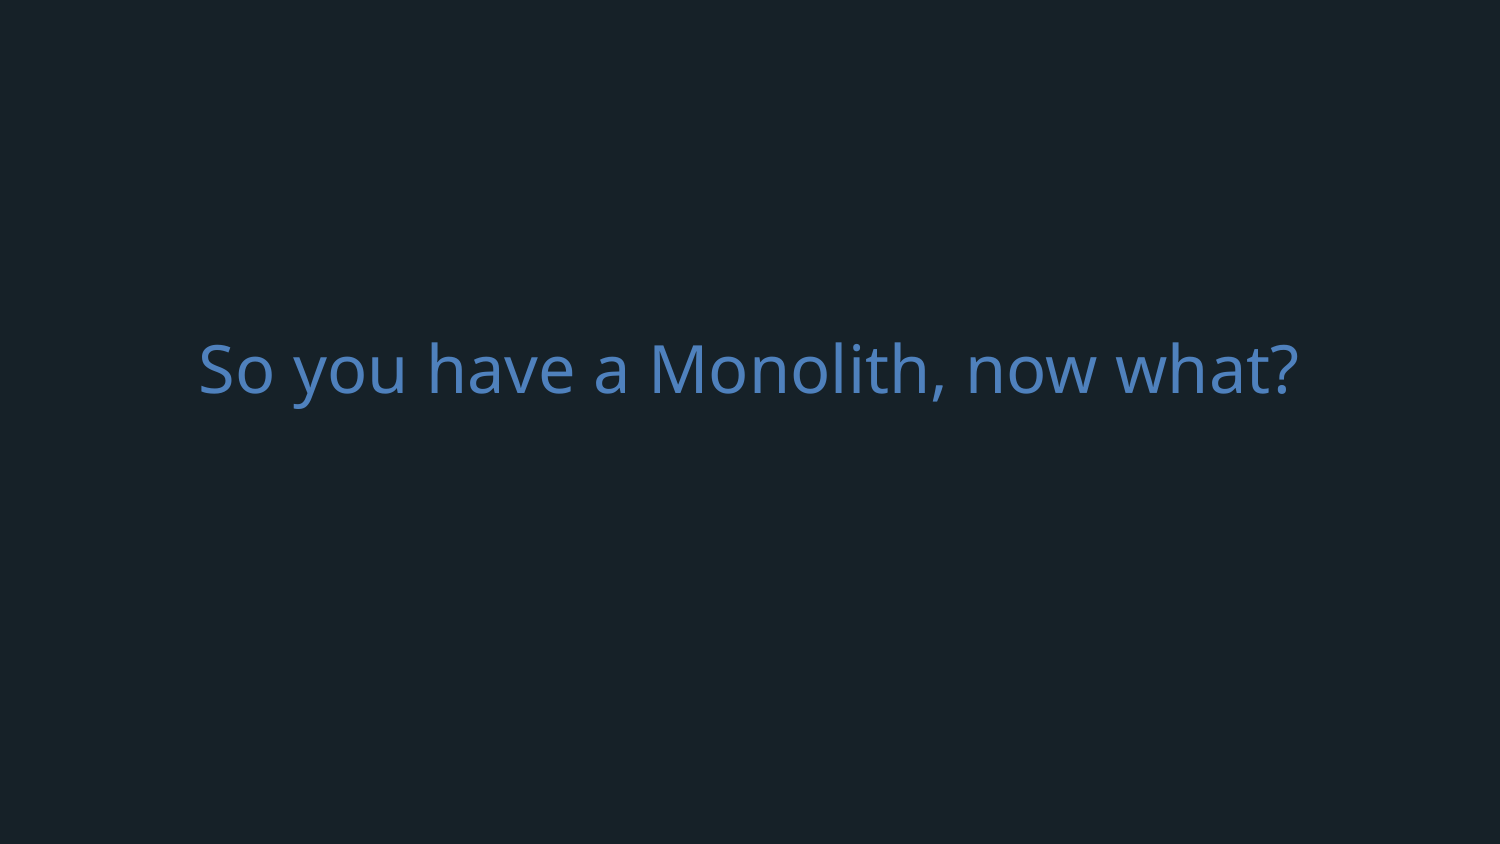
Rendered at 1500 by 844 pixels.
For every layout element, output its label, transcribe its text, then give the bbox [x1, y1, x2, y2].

title So you have a Monolith, now what? [103, 296, 1397, 438]
